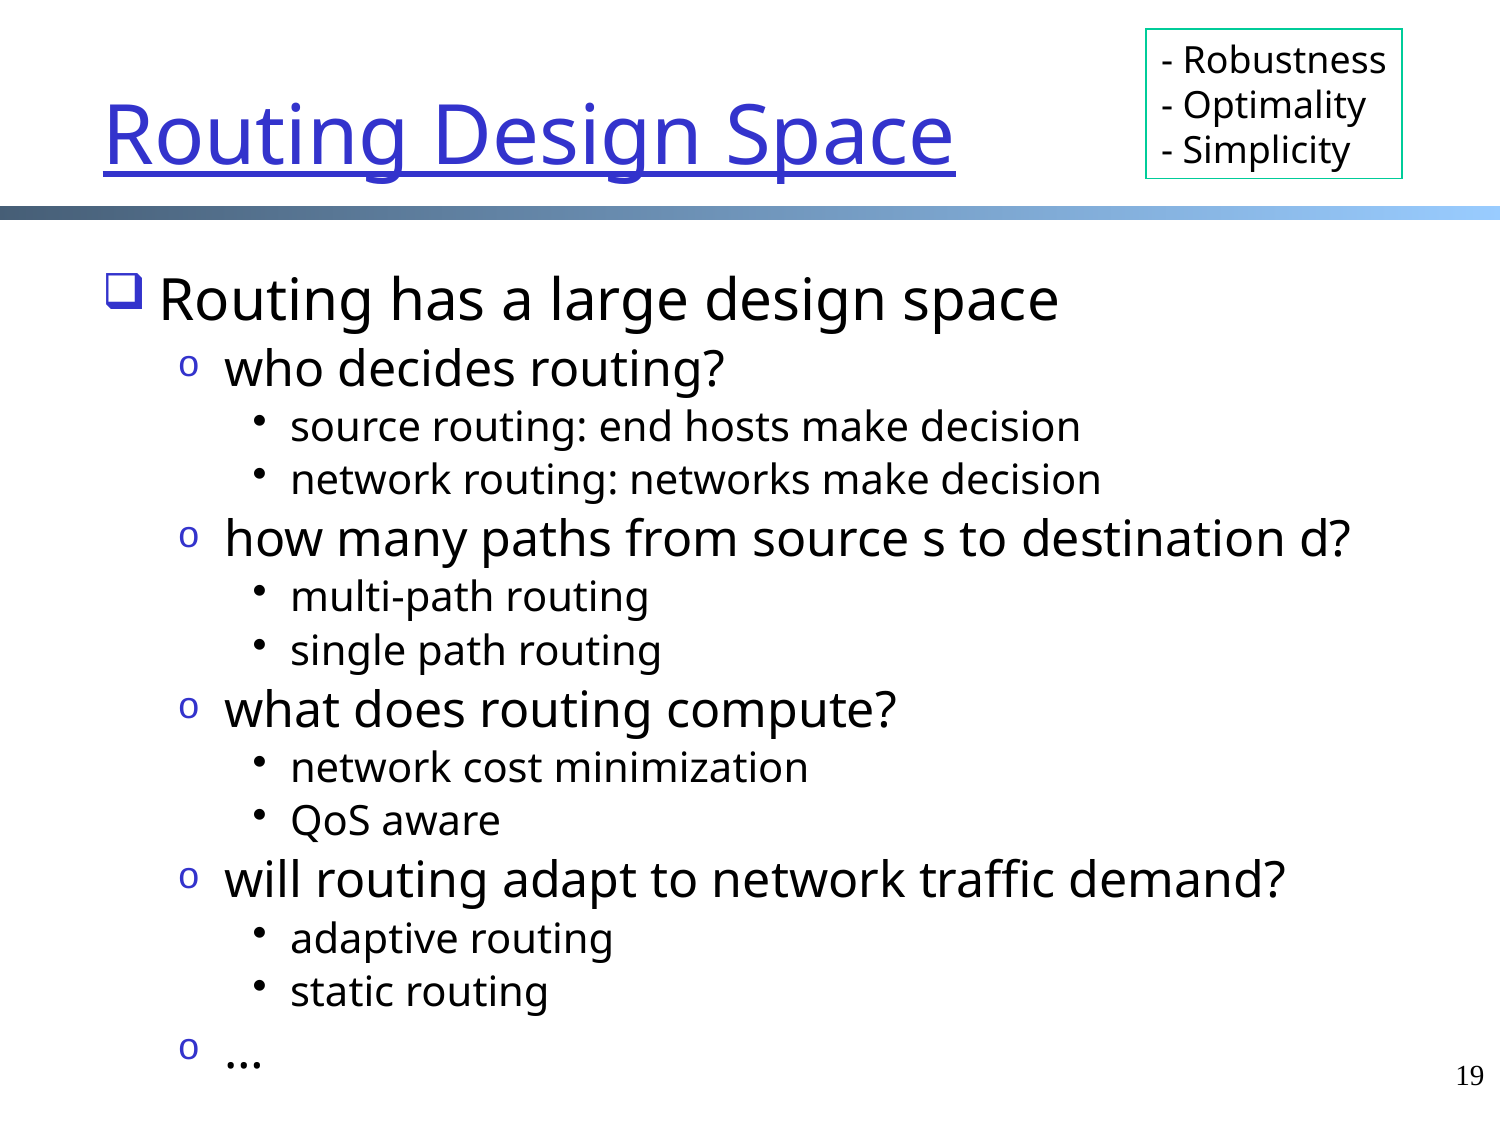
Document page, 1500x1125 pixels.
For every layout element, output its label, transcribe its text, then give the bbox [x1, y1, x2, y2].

text_box 1 [1424, 207, 1428, 219]
text_box - Robustness - Optimality - Simplicity [1146, 28, 1402, 179]
title Routing Design Space [87, 37, 1363, 225]
slide_number 19 [1187, 1048, 1500, 1124]
list Routing has a large design space who decides routing? source routing: end hosts make decision network routing: networks make decision how many paths from source s to destination d? multi-path routing single path routing what does routing compute? network cost minimization QoS aware will routing adapt to network traffic demand? adaptive routing static routing … [87, 262, 1432, 1025]
